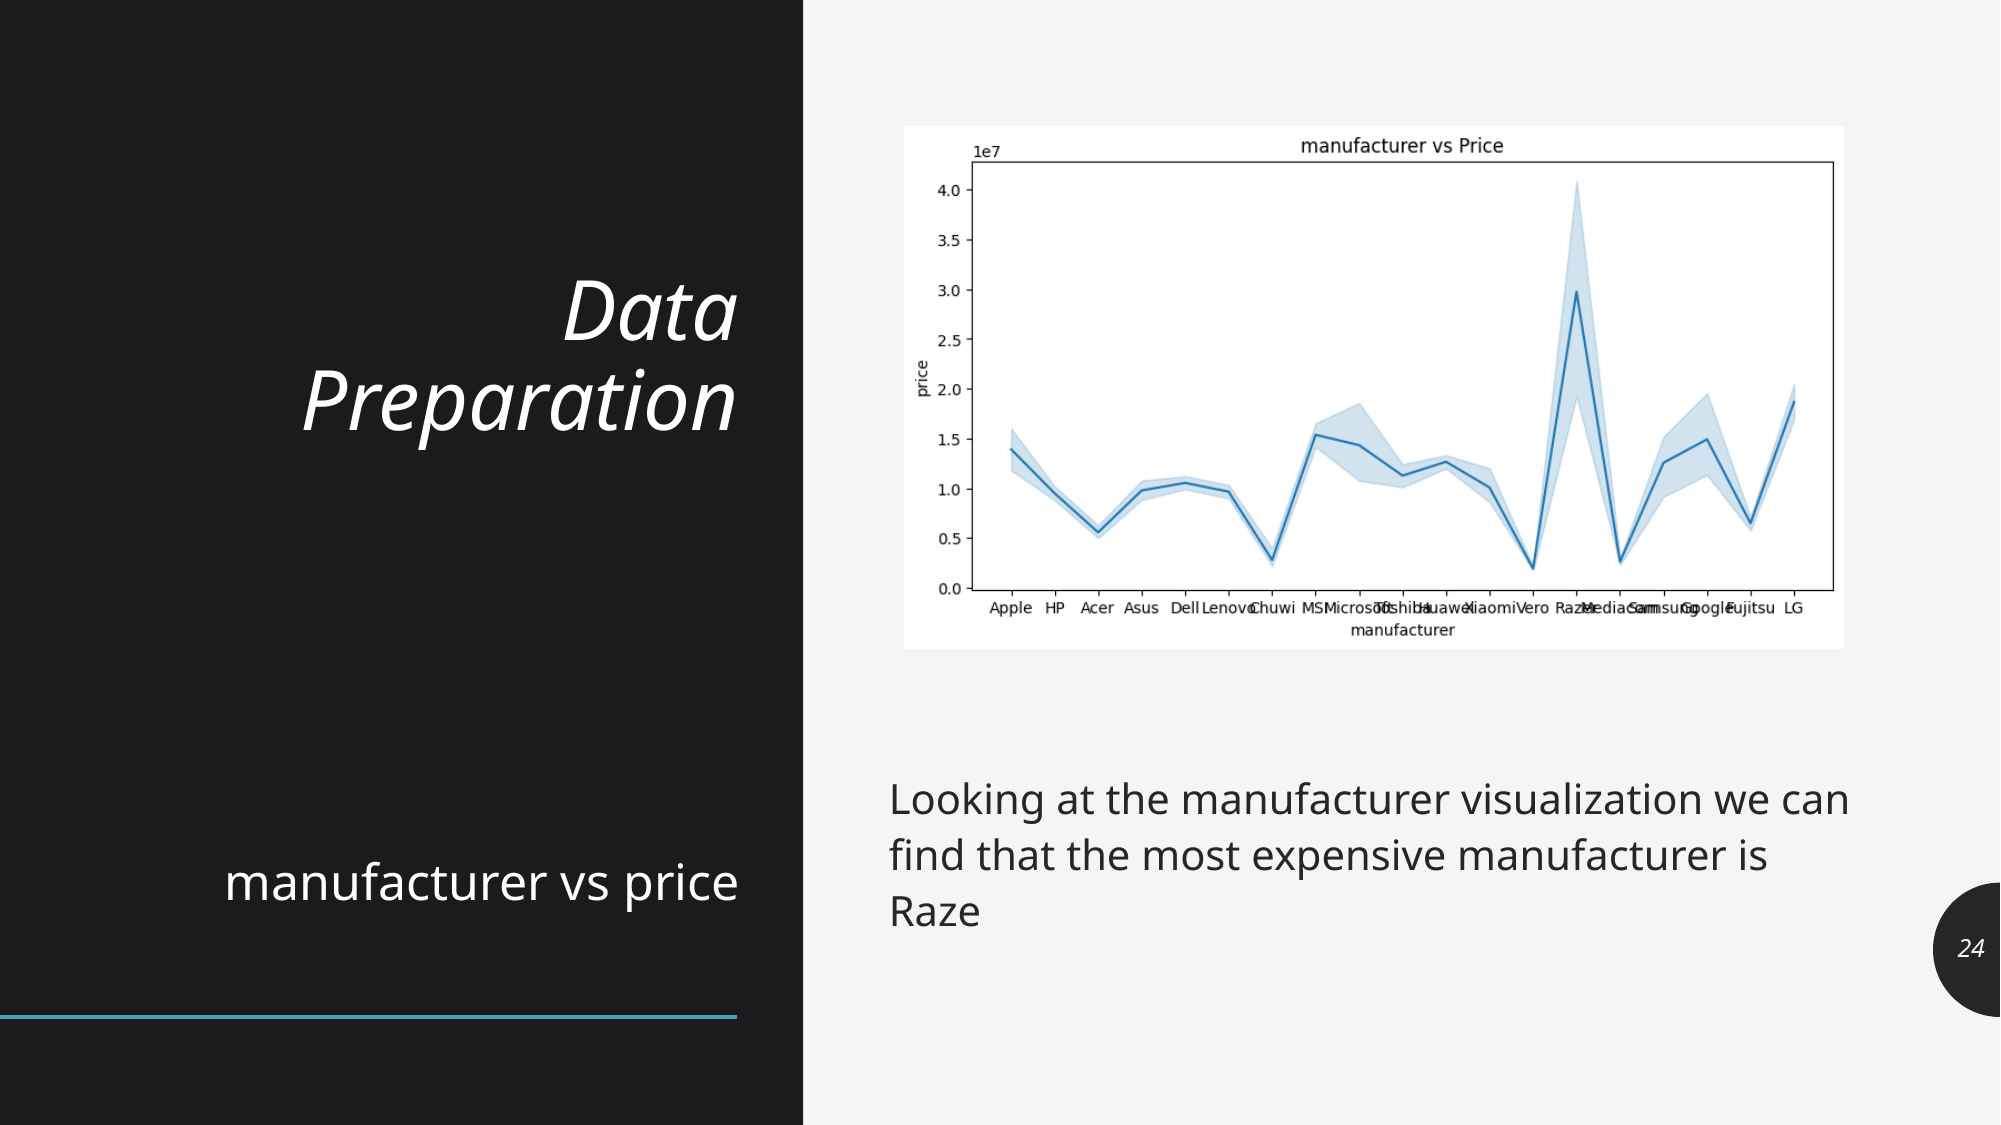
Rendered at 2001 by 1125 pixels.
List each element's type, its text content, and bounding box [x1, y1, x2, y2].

title Data Preparation [125, 91, 754, 457]
list Looking at the manufacturer visualization we can find that the most expensive manufacturer is Raze [873, 91, 1875, 944]
slide_number 24 [1933, 919, 2000, 980]
picture [904, 126, 1844, 649]
list manufacturer vs price [95, 835, 756, 944]
